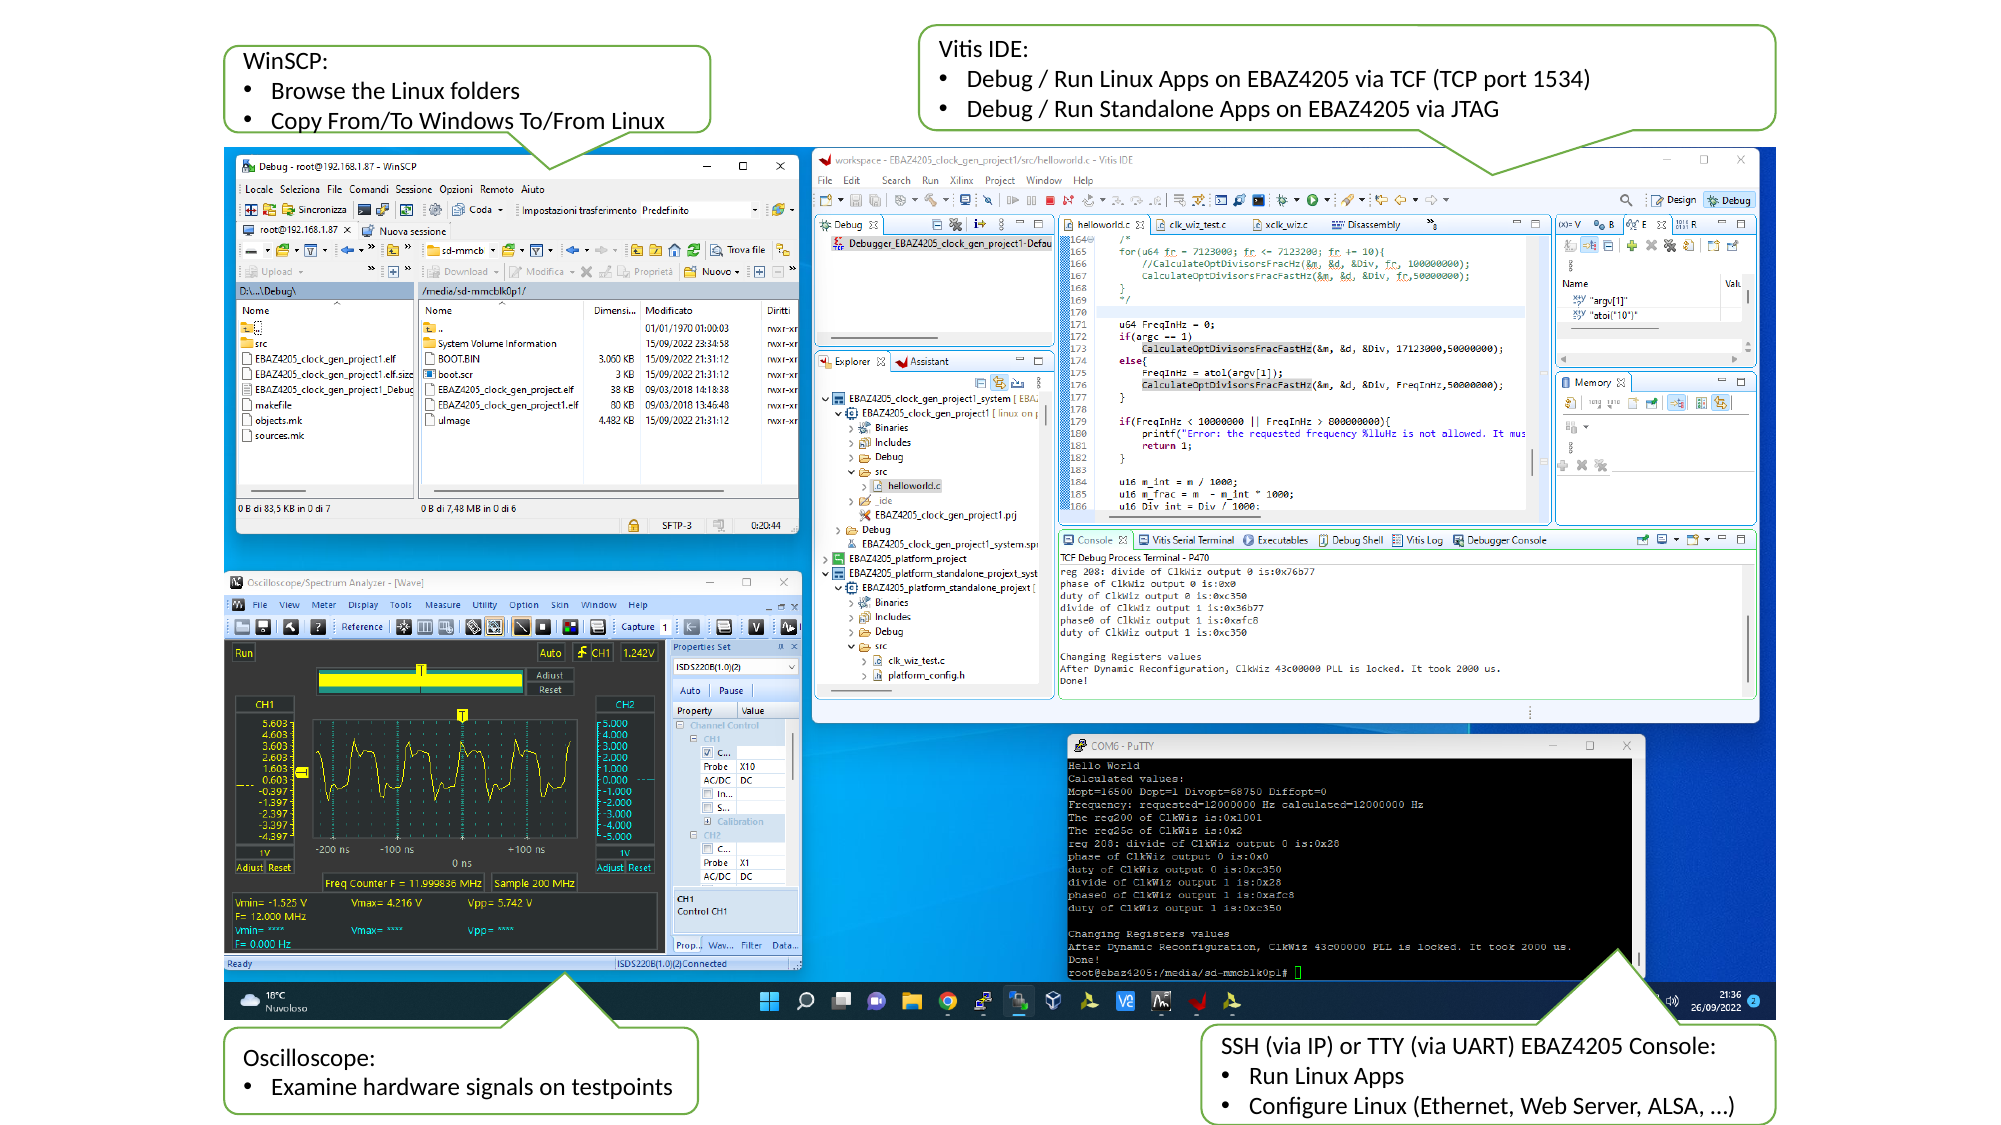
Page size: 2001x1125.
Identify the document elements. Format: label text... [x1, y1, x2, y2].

text_box Oscilloscope: Examine hardware signals on testpoints [224, 1026, 699, 1115]
picture [223, 571, 802, 970]
text_box WinSCP: Browse the Linux folders Copy From/To Windows To/From Linux [224, 45, 711, 145]
picture [223, 146, 1776, 1020]
text_box SSH (via IP) or TTY (via UART) EBAZ4205 Console: Run Linux Apps Configure Linux (Ethernet, Web Server, ALSA, …) [1201, 1026, 1776, 1125]
text_box Vitis IDE: Debug / Run Linux Apps on EBAZ4205 via TCF (TCP port 1534) Debug / Run Standalone Apps on EBAZ4205 via JTAG [918, 25, 1776, 145]
